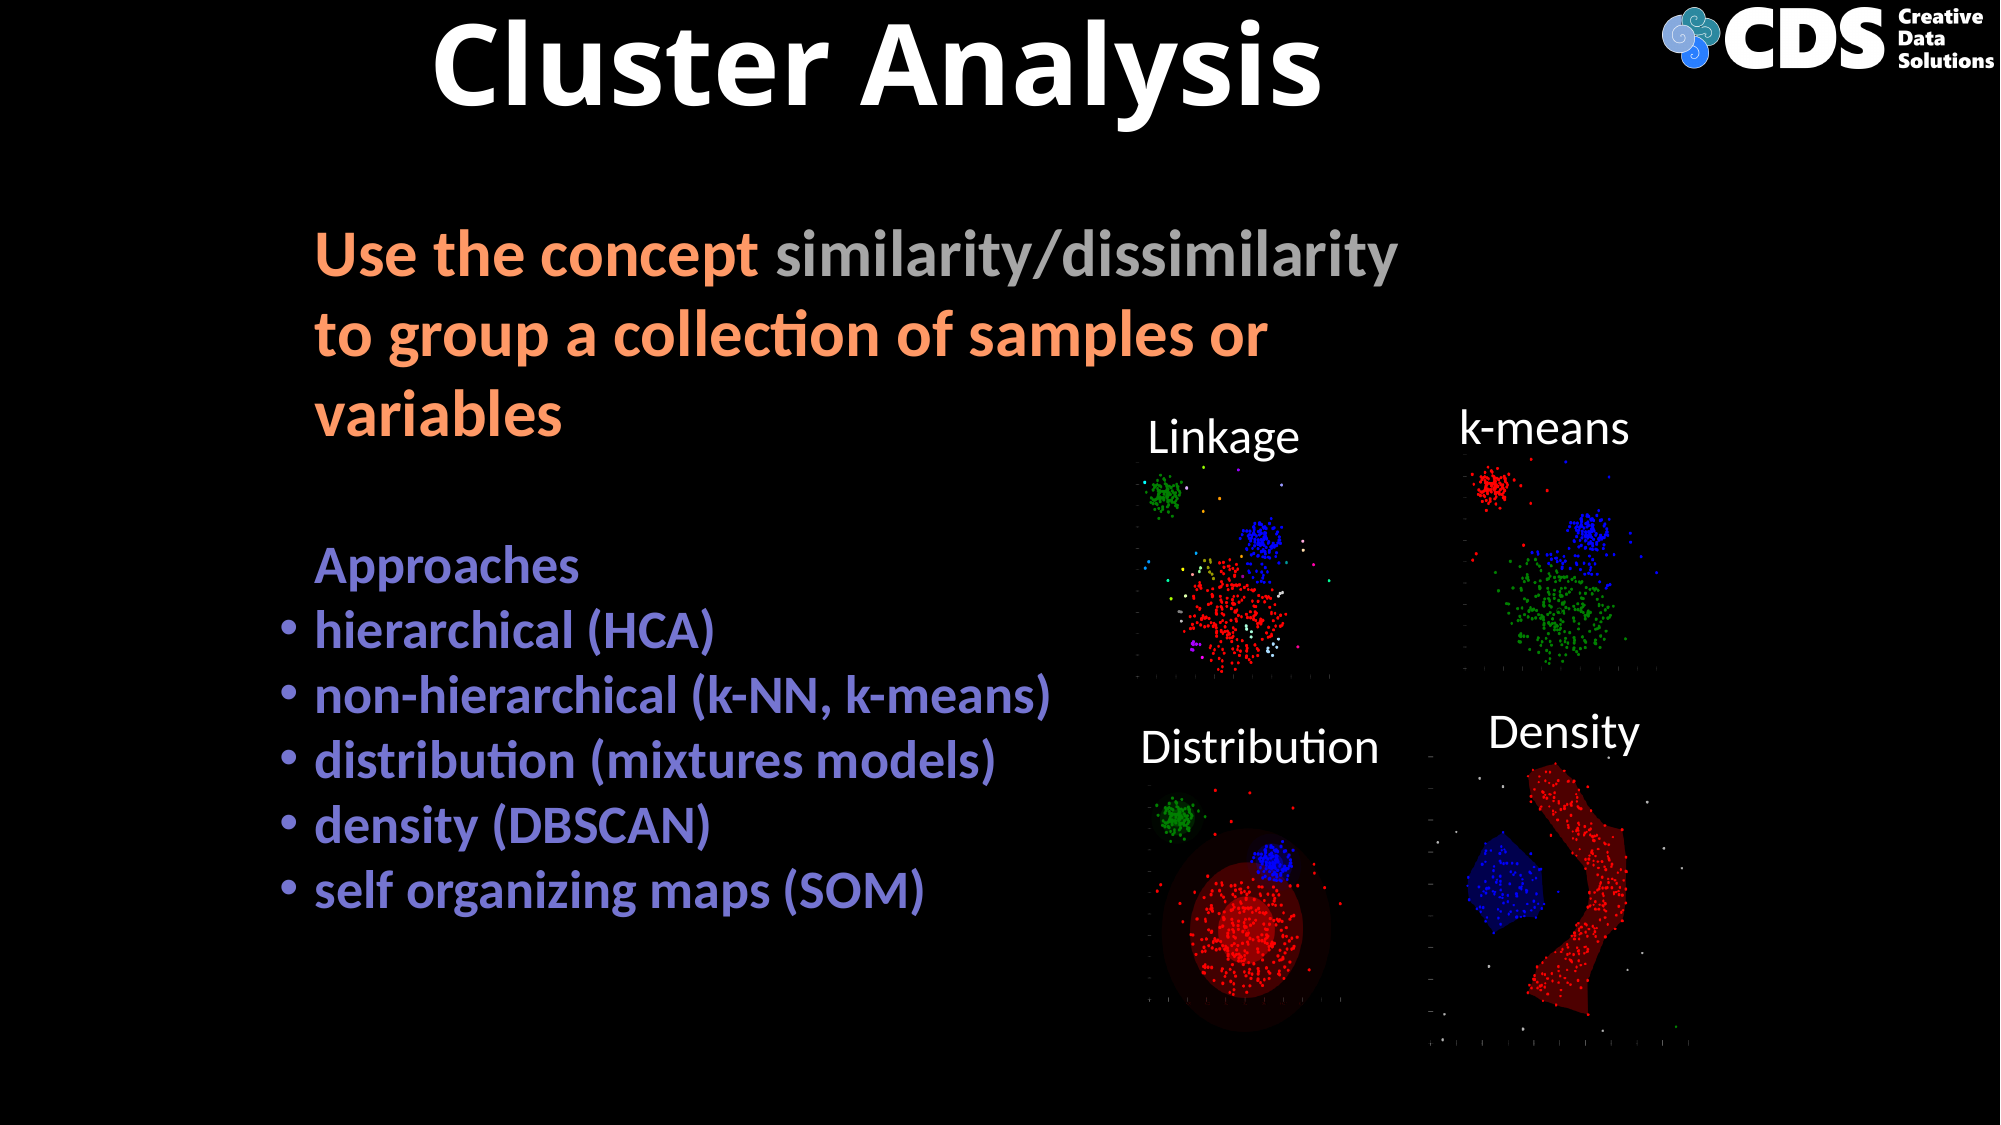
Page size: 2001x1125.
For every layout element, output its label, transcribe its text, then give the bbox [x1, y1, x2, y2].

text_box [1118, 387, 1756, 1050]
picture [1750, 7, 1994, 69]
title Cluster Analysis [249, 0, 1750, 138]
text_box Use the concept similarity/dissimilarity to group a collection of samples or variables Approaches hierarchical (HCA) non-hierarchical (k-NN, k-means) distribution (mixtures models) density (DBSCAN) self organizing maps (SOM) [225, 112, 1450, 1072]
